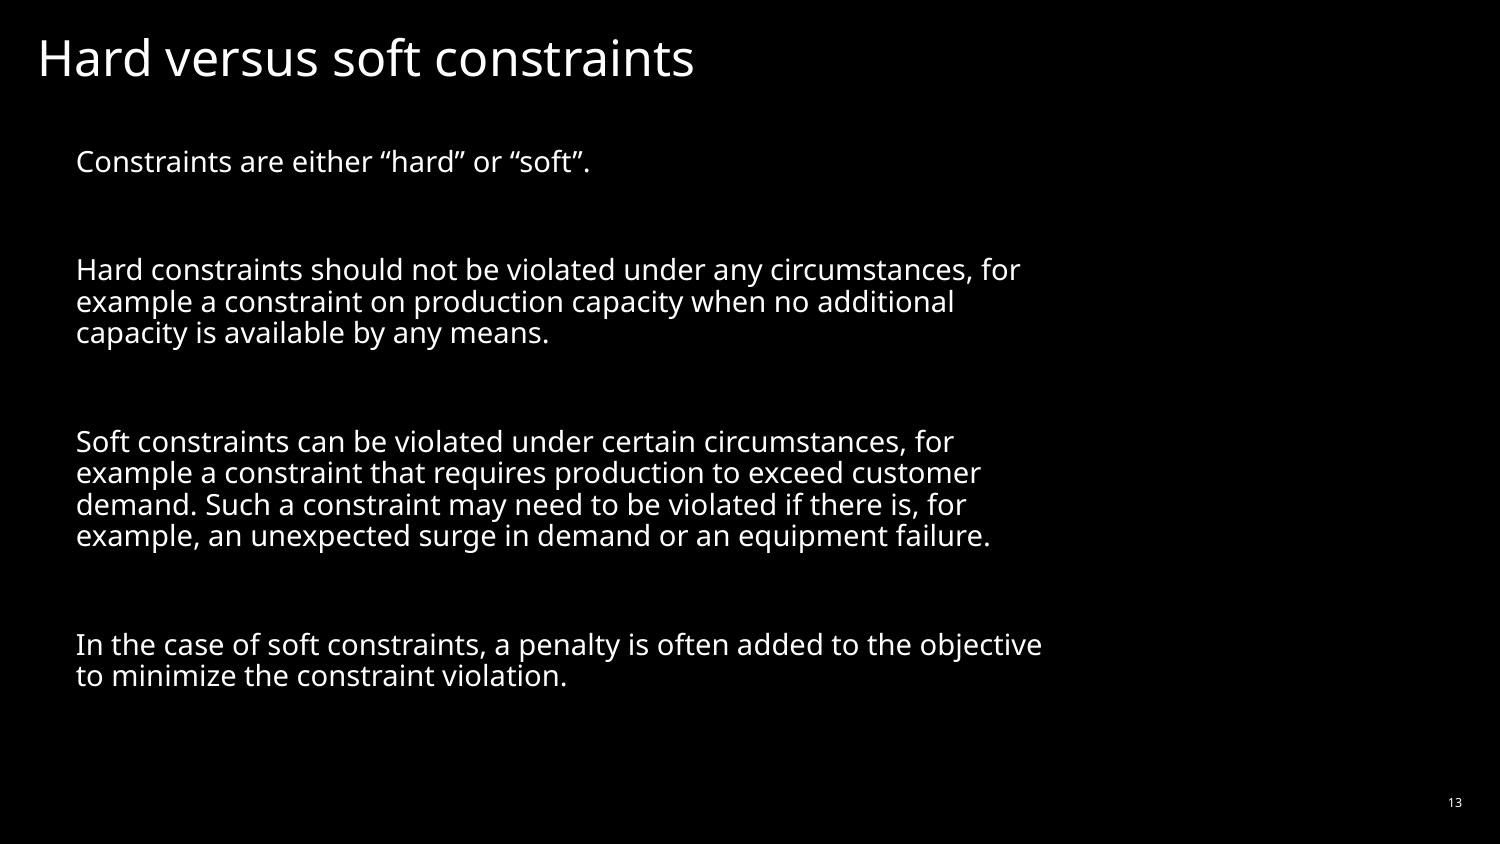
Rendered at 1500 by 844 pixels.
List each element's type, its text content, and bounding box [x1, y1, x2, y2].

list Constraints are either “hard” or “soft”. Hard constraints should not be violated under any circumstances, for example a constraint on production capacity when no additional capacity is available by any means. Soft constraints can be violated under certain circumstances, for example a constraint that requires production to exceed customer demand. Such a constraint may need to be violated if there is, for example, an unexpected surge in demand or an equipment failure. In the case of soft constraints, a penalty is often added to the objective to minimize the constraint violation. [75, 146, 1061, 752]
title Hard versus soft constraints [37, 33, 713, 96]
slide_number 13 [1125, 791, 1463, 815]
